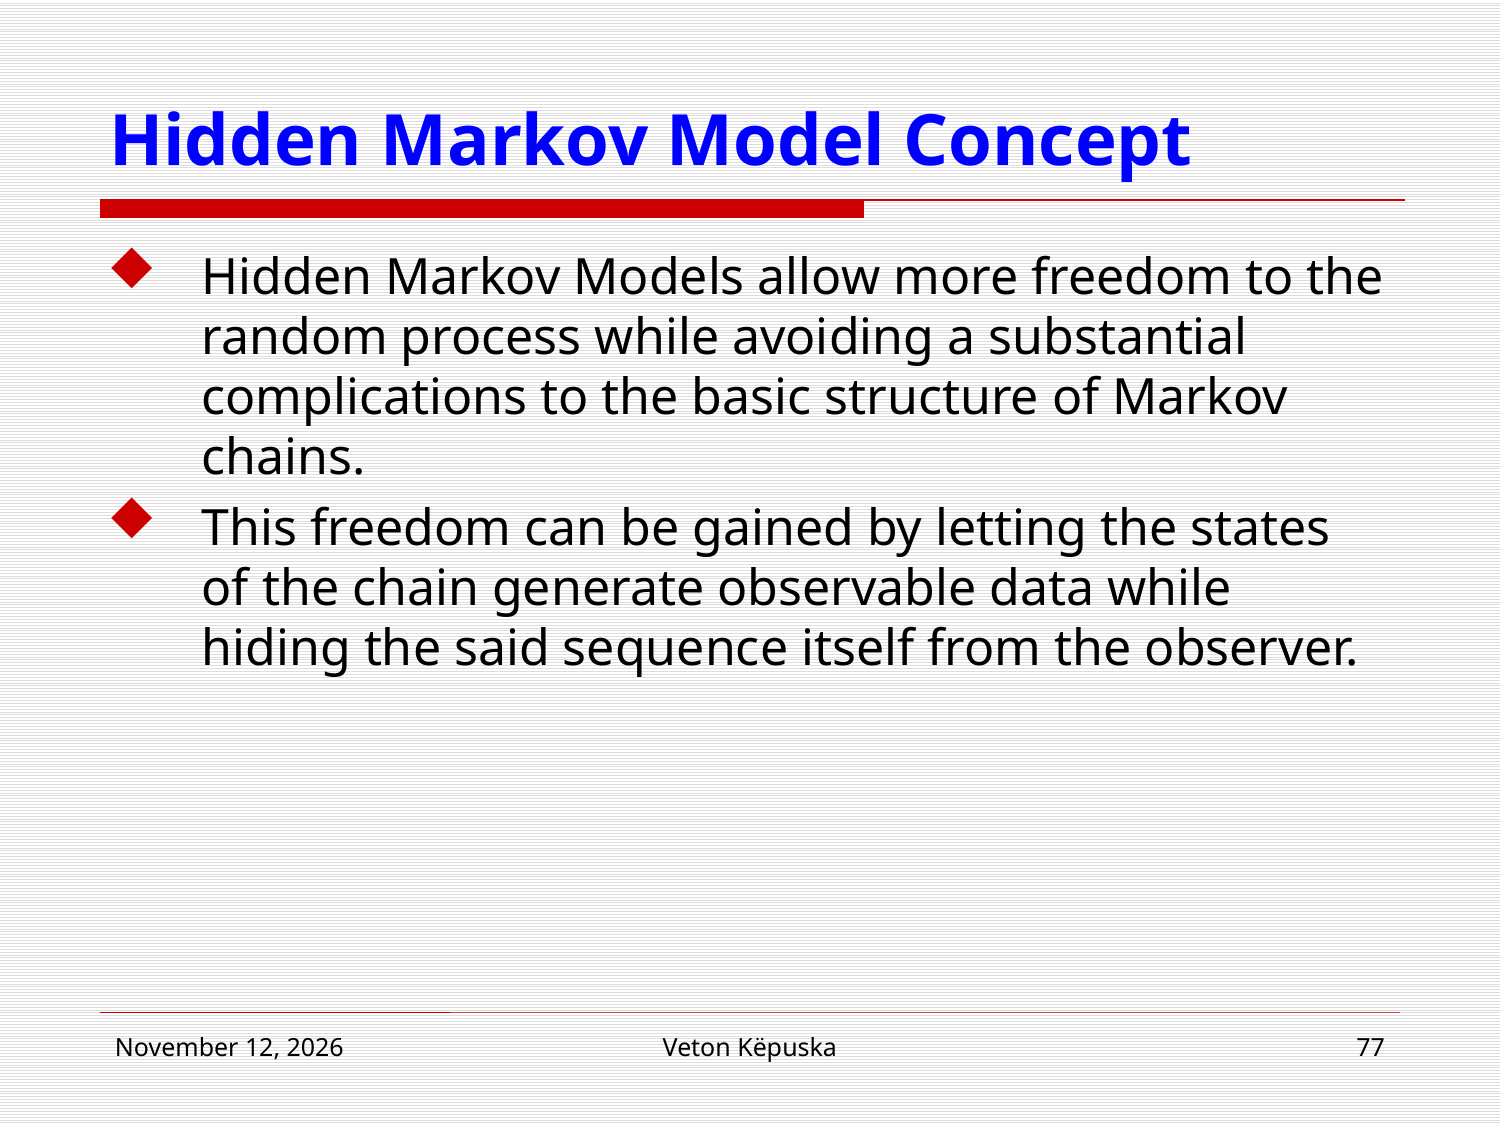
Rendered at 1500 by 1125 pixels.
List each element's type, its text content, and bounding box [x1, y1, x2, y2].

title Hidden Markov Model Concept [93, 49, 1407, 188]
list Hidden Markov Models allow more freedom to the random process while avoiding a substantial complications to the basic structure of Markov chains. This freedom can be gained by letting the states of the chain generate observable data while hiding the said sequence itself from the observer. [92, 237, 1406, 988]
footer Veton Këpuska [512, 1024, 988, 1103]
slide_number 77 [1074, 1024, 1401, 1103]
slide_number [99, 1024, 426, 1103]
